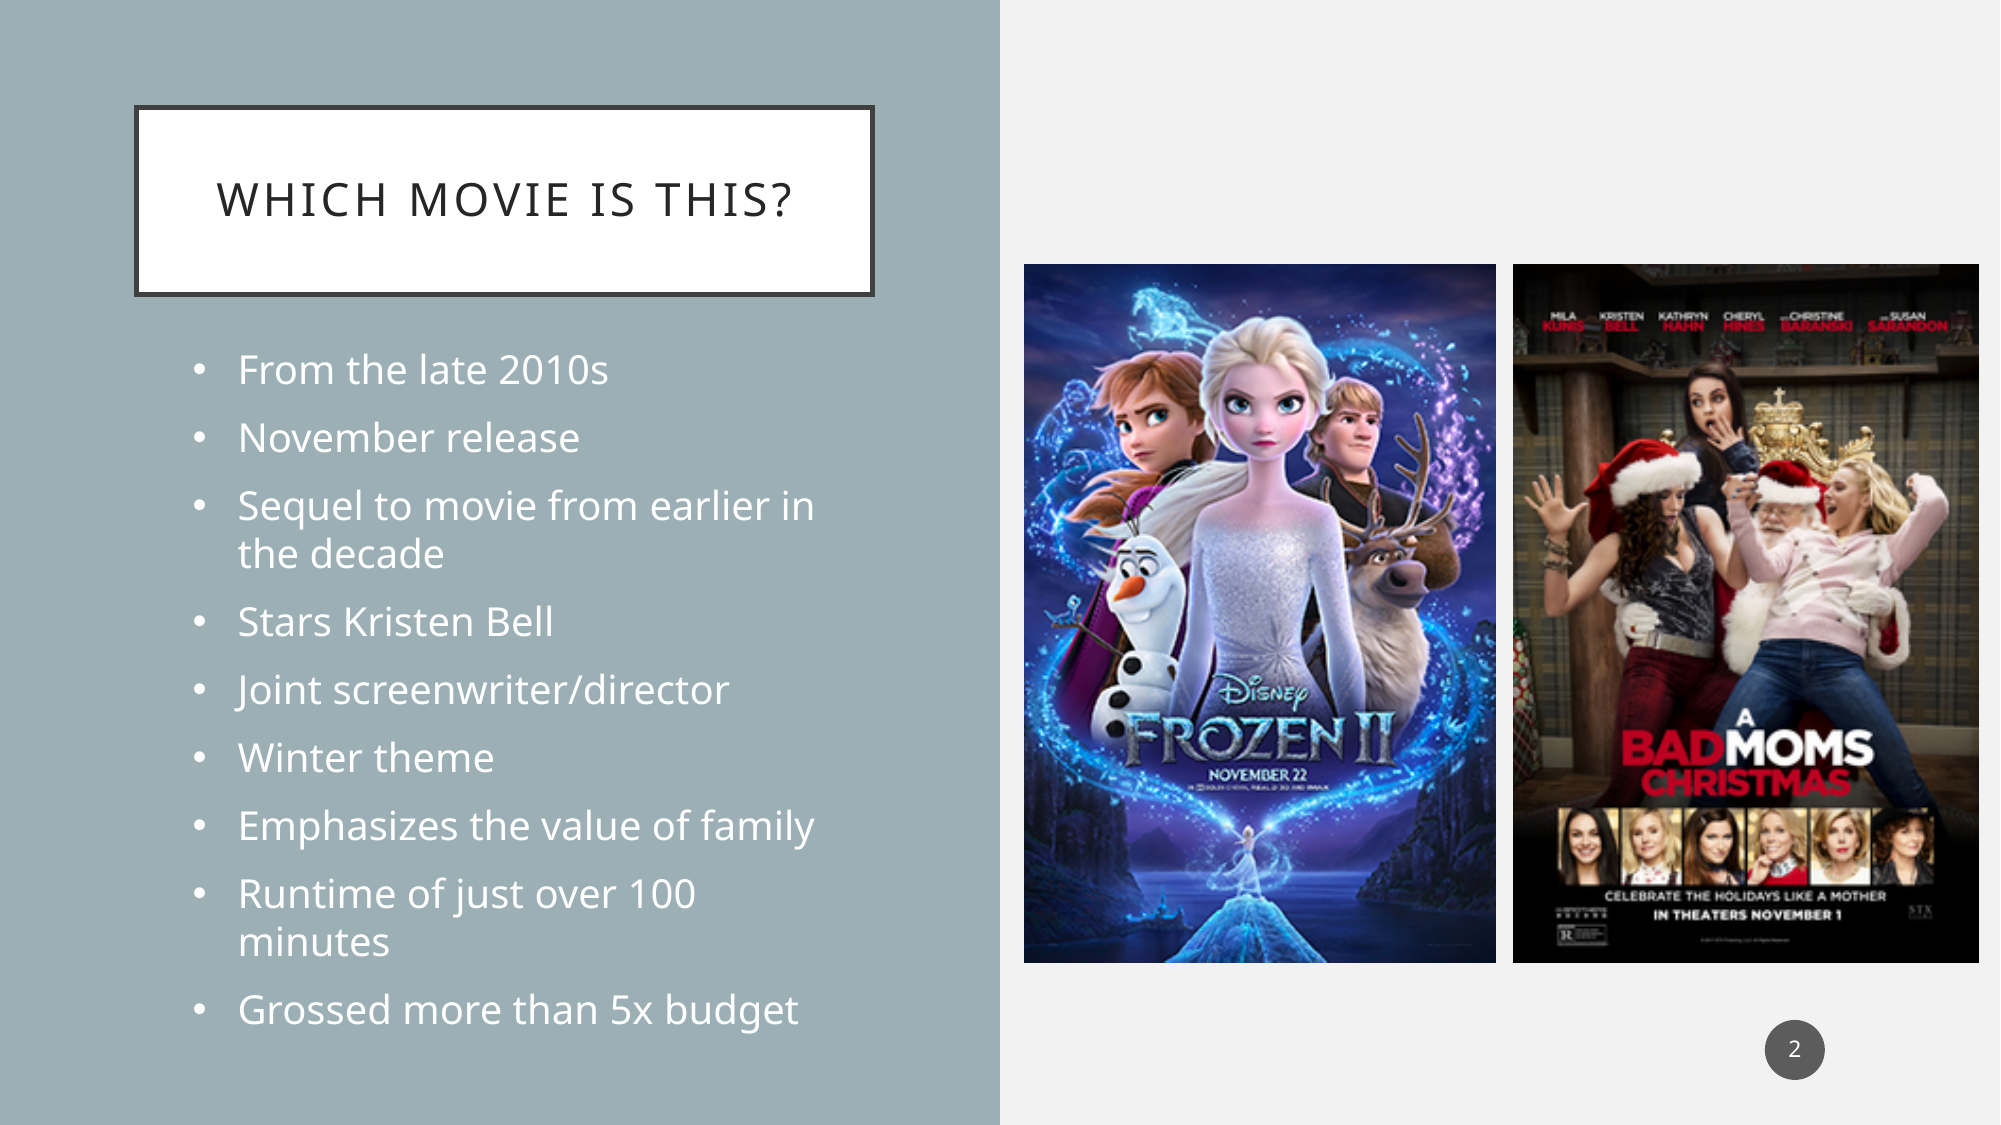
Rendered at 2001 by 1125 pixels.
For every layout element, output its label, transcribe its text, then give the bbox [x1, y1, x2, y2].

title Which Movie is This? [134, 105, 875, 297]
list From the late 2010s November release Sequel to movie from earlier in the decade Stars Kristen Bell Joint screenwriter/director Winter theme Emphasizes the value of family Runtime of just over 100 minutes Grossed more than 5x budget [170, 336, 839, 1050]
picture [1513, 264, 1979, 963]
picture [1024, 264, 1496, 963]
slide_number 2 [1764, 1019, 1825, 1080]
